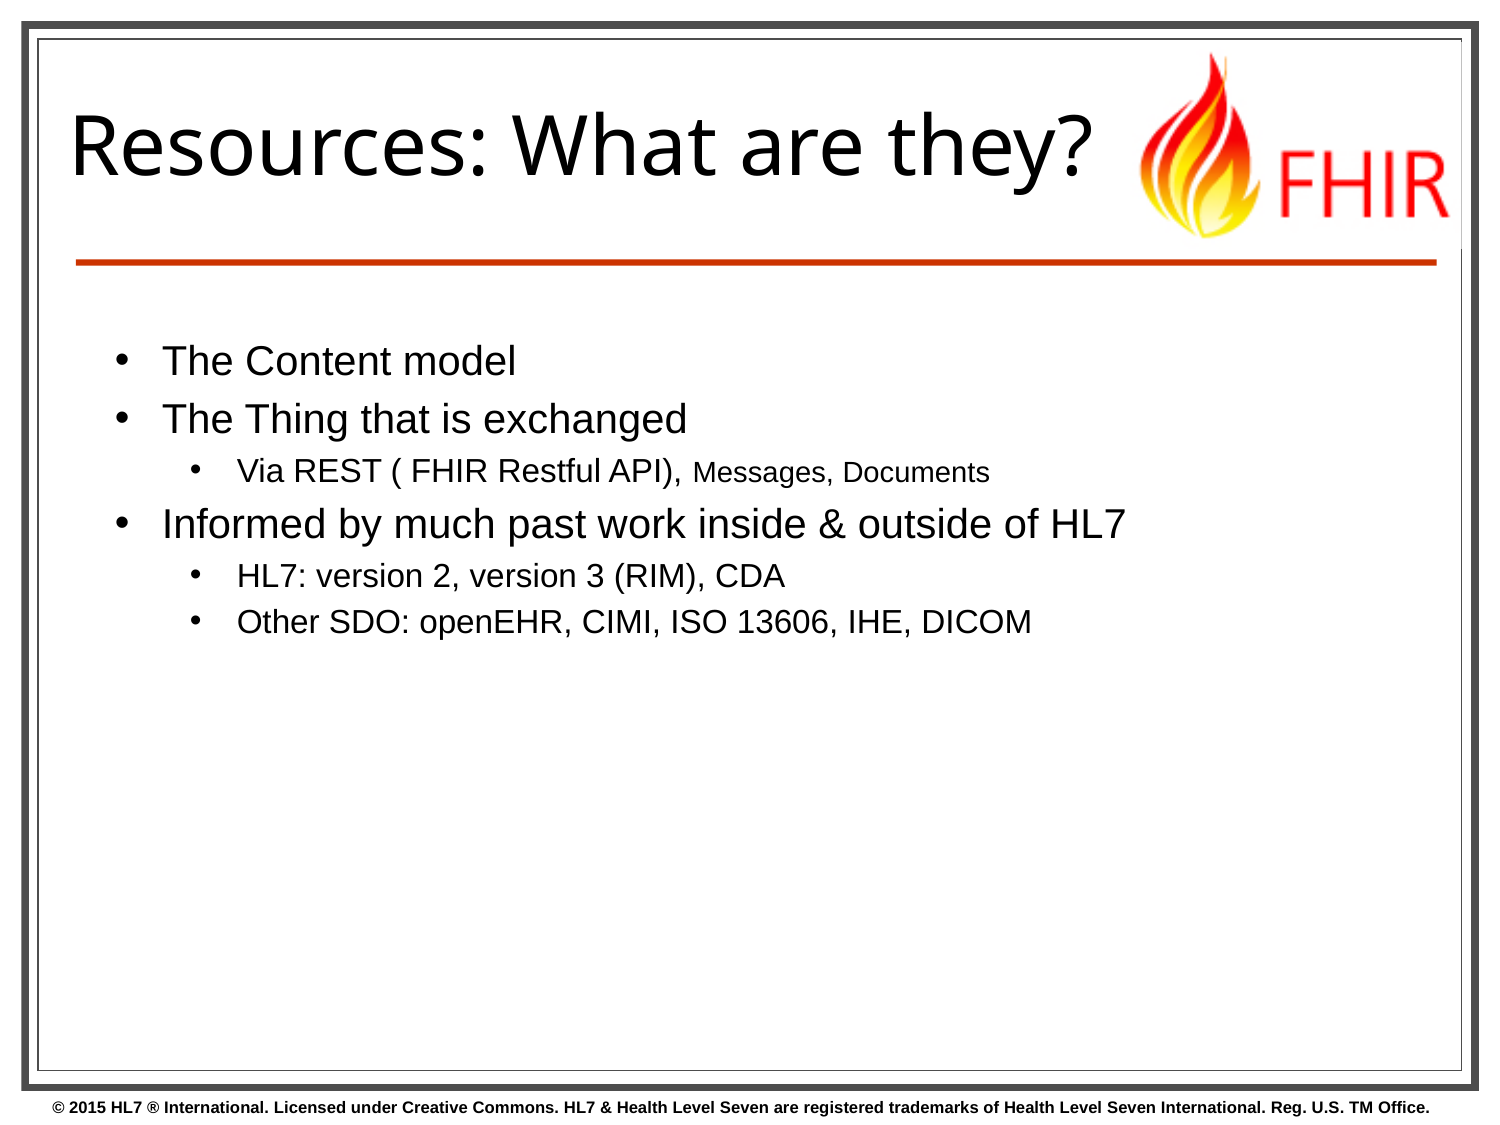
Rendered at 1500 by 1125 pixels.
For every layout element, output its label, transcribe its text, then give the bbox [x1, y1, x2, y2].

picture [1128, 42, 1462, 249]
list The Content model The Thing that is exchanged Via REST ( FHIR Restful API), Messages, Documents Informed by much past work inside & outside of HL7 HL7: version 2, version 3 (RIM), CDA Other SDO: openEHR, CIMI, ISO 13606, IHE, DICOM [100, 326, 1384, 942]
title Resources: What are they? [53, 54, 1128, 249]
